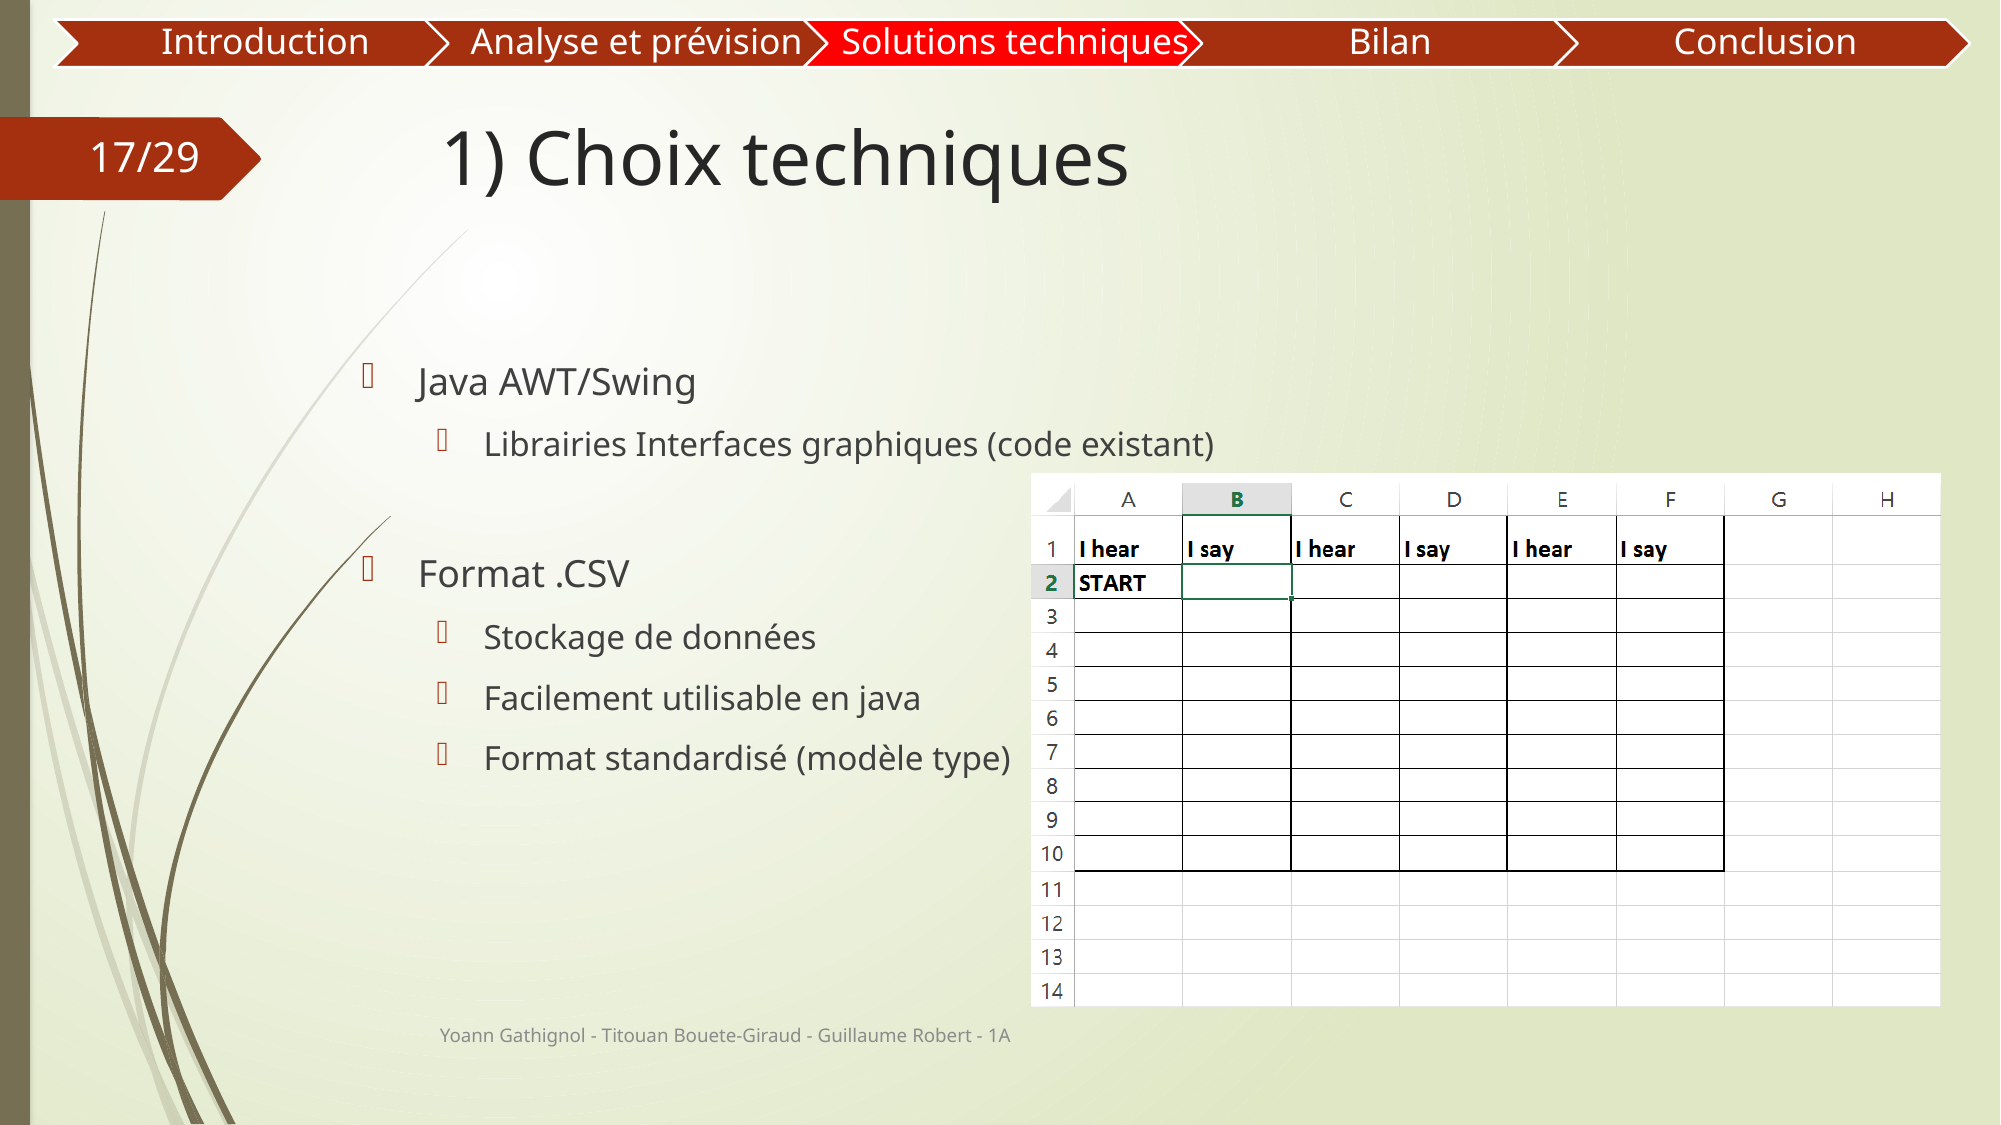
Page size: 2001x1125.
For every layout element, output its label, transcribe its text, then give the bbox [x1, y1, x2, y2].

picture [1031, 472, 1941, 1007]
title 1) Choix techniques [425, 102, 1888, 313]
list Java AWT/Swing Librairies Interfaces graphiques (code existant) Format .CSV Stockage de données Facilement utilisable en java Format standardisé (modèle type) [346, 350, 1810, 970]
footer Yoann Gathignol - Titouan Bouete-Giraud - Guillaume Robert - 1A [424, 1006, 1675, 1067]
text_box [53, 19, 1971, 68]
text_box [1032, 79, 1971, 86]
slide_number 17/29 [50, 129, 216, 190]
